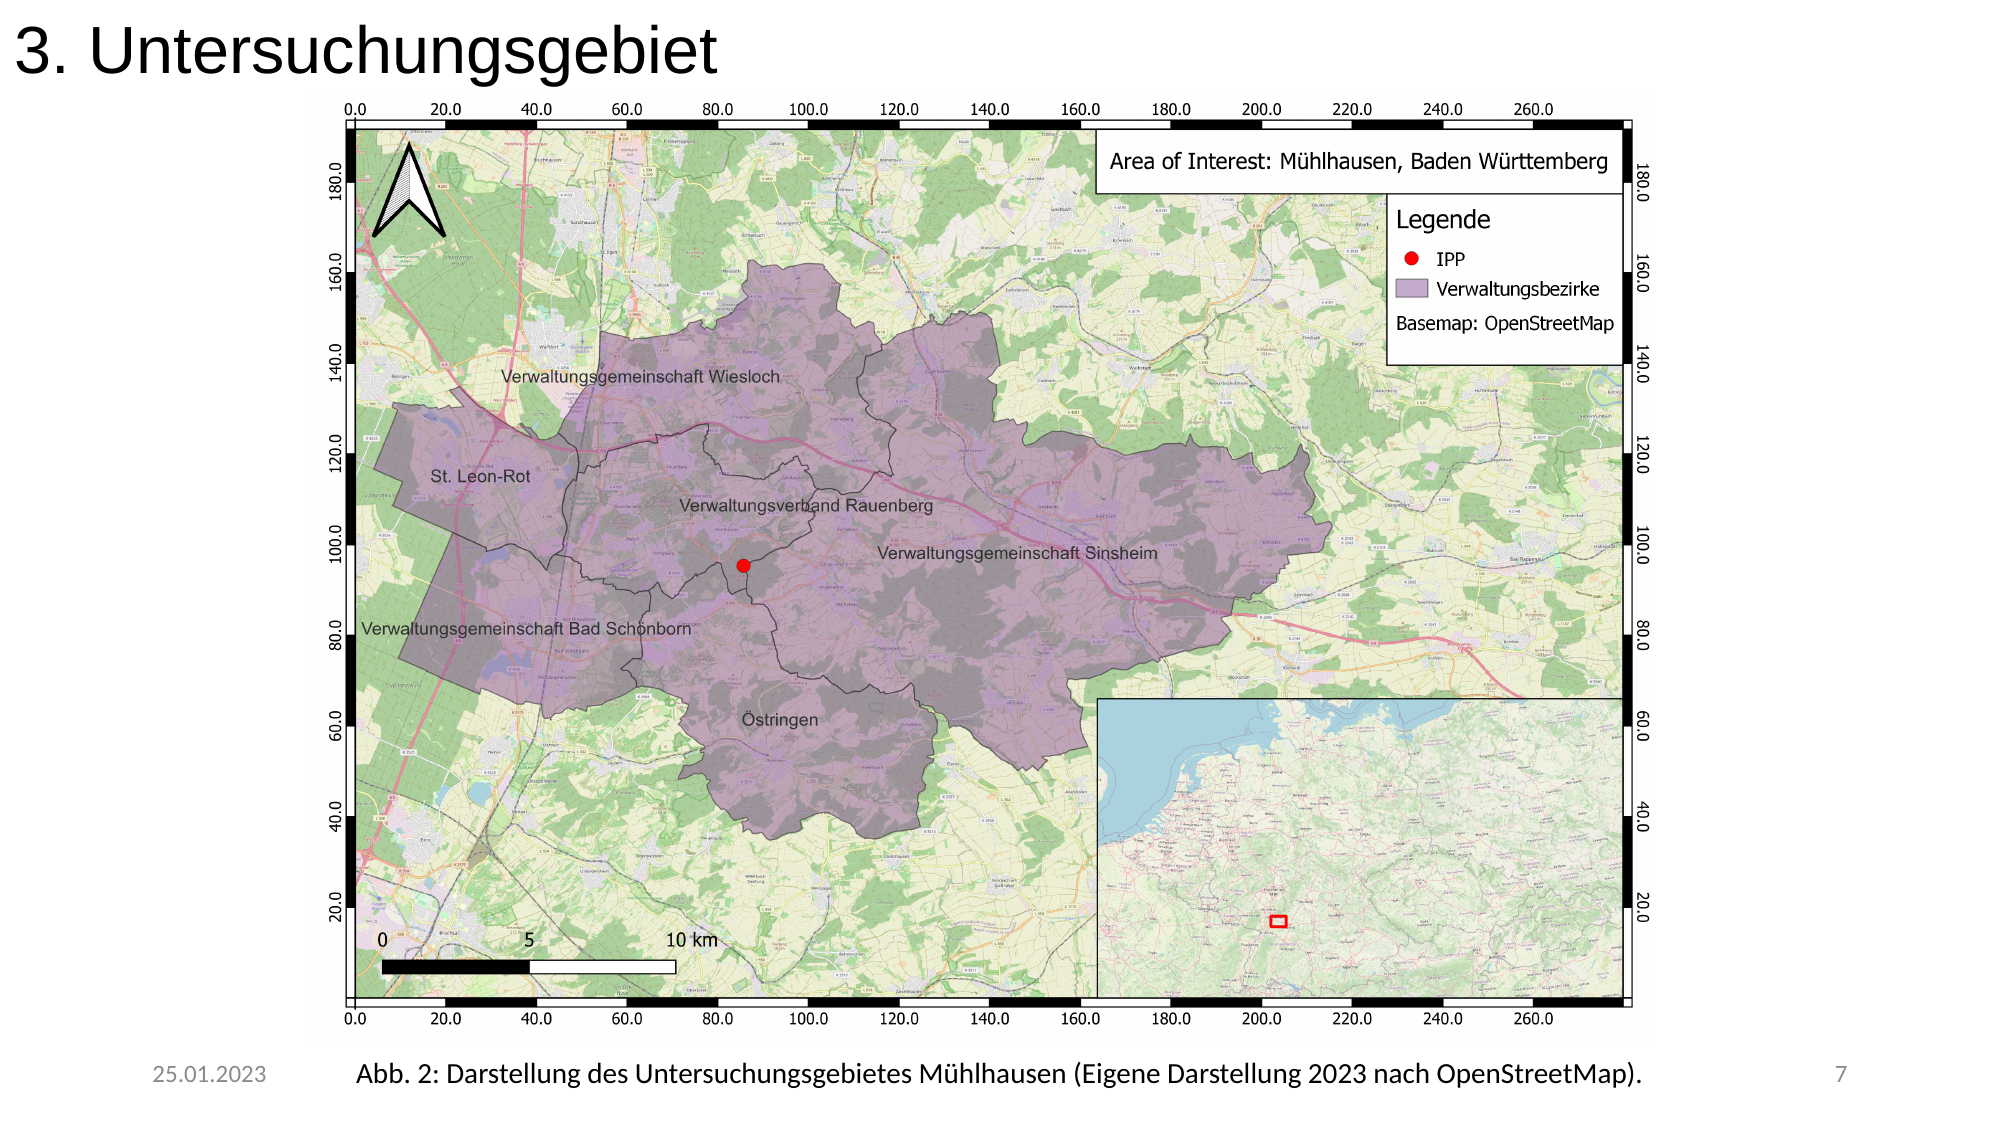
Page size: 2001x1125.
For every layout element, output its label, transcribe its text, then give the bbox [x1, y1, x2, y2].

text_box Abb. 2: Darstellung des Untersuchungsgebietes Mühlhausen (Eigene Darstellung 2023 nach OpenStreetMap). [588, 1047, 1700, 1098]
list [310, 89, 1656, 1041]
slide_number 7 [1412, 1042, 1863, 1103]
text_box 3. Untersuchungsgebiet [0, 0, 983, 95]
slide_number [137, 1042, 588, 1103]
